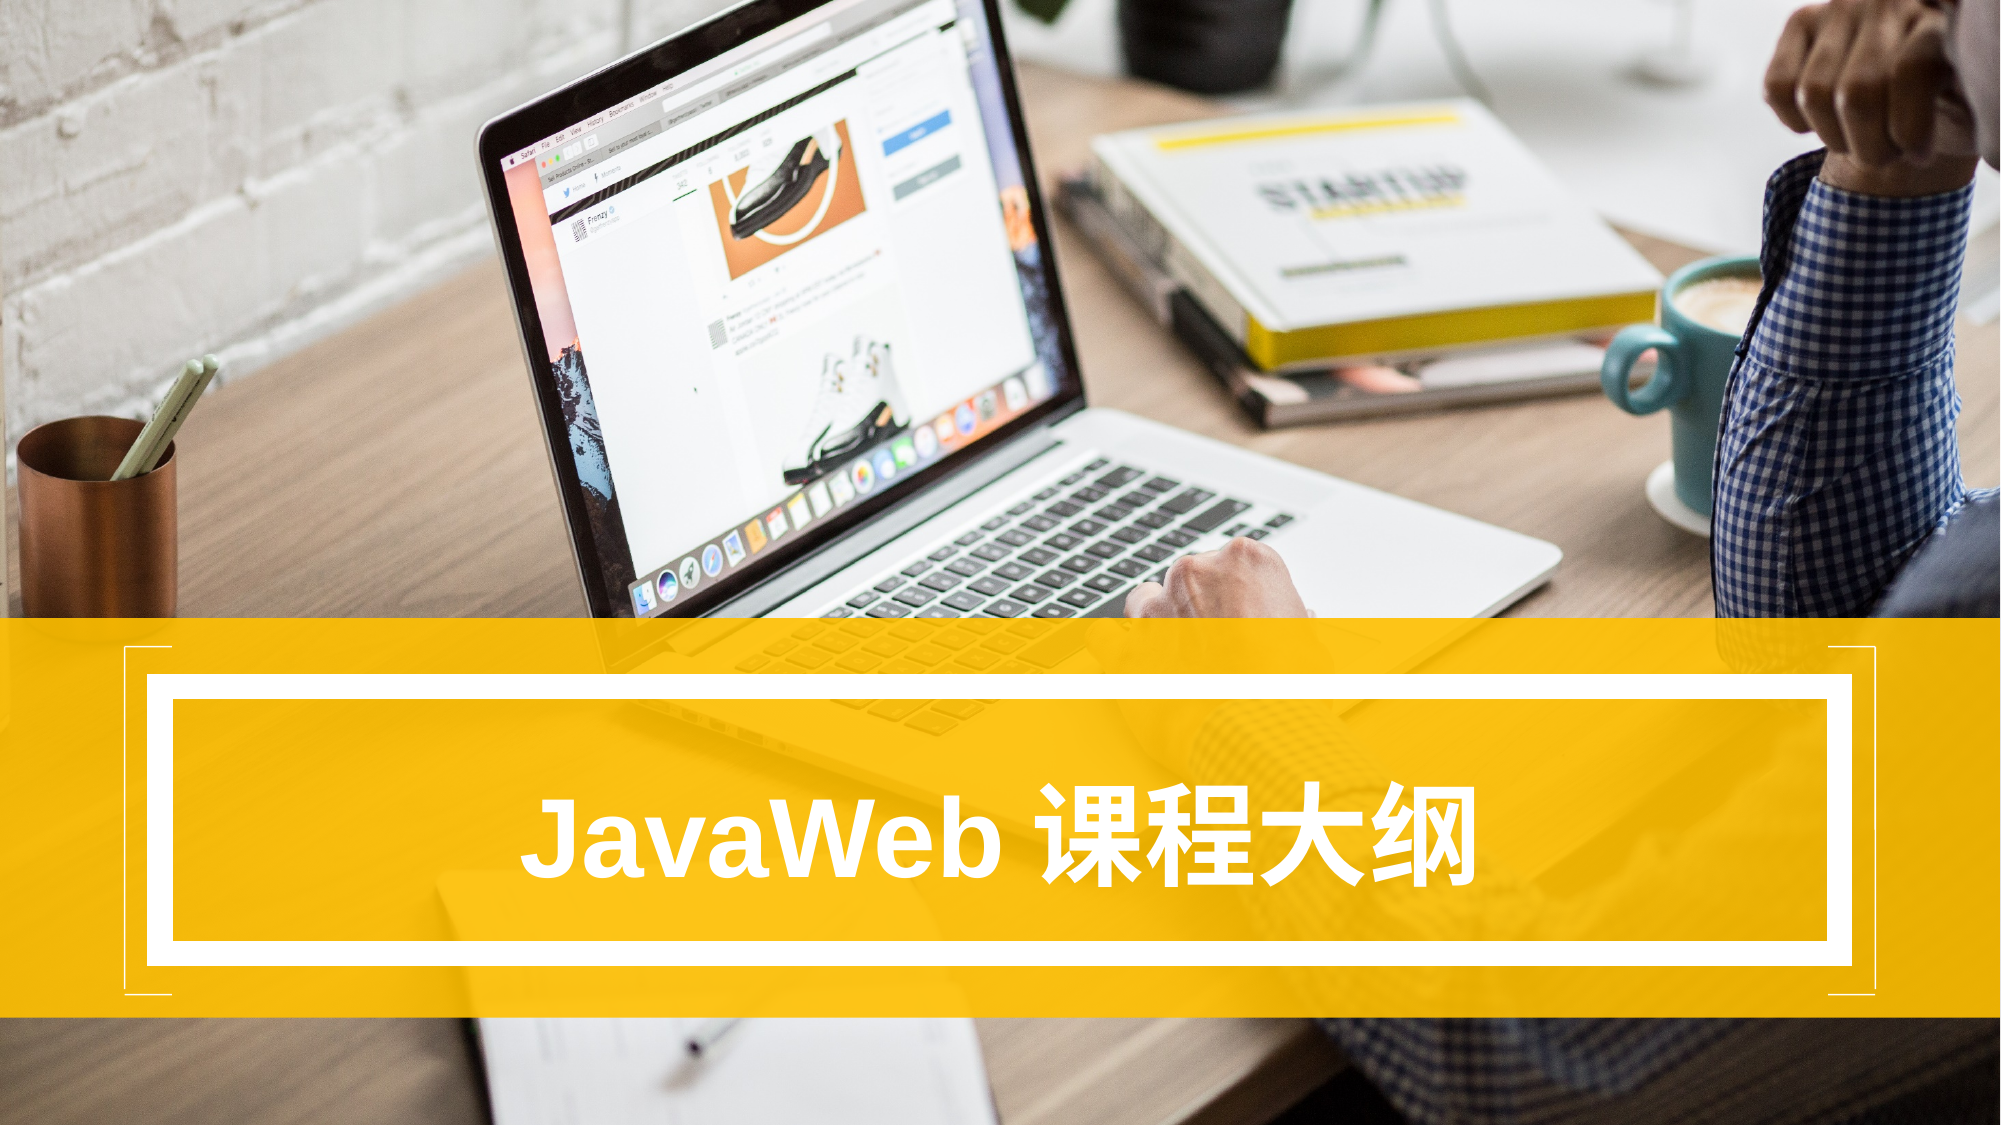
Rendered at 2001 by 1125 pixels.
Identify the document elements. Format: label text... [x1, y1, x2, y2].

picture [0, 0, 2001, 1125]
title JavaWeb课程大纲 [174, 729, 1827, 909]
